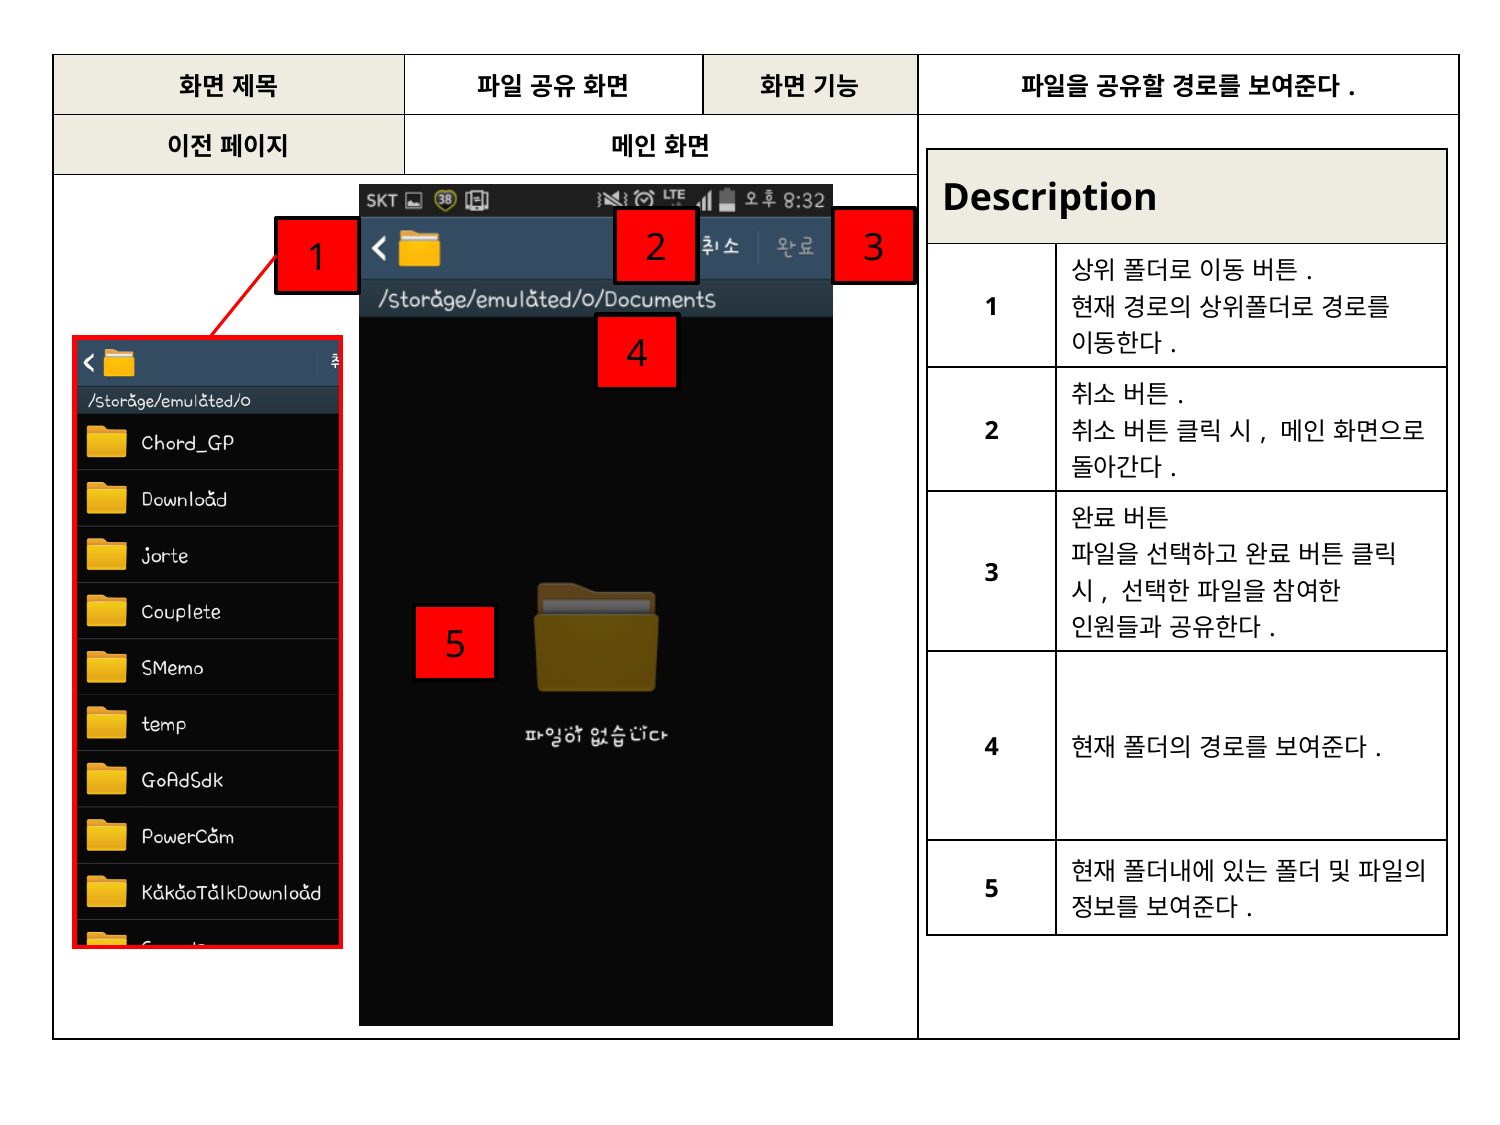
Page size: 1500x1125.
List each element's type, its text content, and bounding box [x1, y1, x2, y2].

picture [358, 184, 833, 1026]
table_header Description [928, 150, 1446, 243]
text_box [207, 255, 277, 341]
table_cell 3 [928, 492, 1055, 650]
table_header 화면 제목 [54, 55, 404, 114]
text_box 1 [274, 216, 353, 295]
table_header 파일을 공유할 경로를 보여준다. [919, 55, 1458, 114]
table_cell 4 [928, 652, 1055, 839]
table_cell 이전 페이지 [54, 115, 404, 174]
table_cell 5 [928, 841, 1055, 934]
table_cell [919, 115, 1458, 1038]
picture [76, 339, 340, 945]
table_header 파일 공유 화면 [405, 55, 702, 114]
table_cell 2 [928, 368, 1055, 490]
table_cell [54, 175, 917, 1038]
table_header 화면 기능 [704, 55, 917, 114]
table_cell 상위 폴더로 이동 버튼. 현재 경로의 상위폴더로 경로를 이동한다. [1057, 244, 1446, 366]
table_cell 1 [928, 244, 1055, 366]
table_cell 현재 폴더내에 있는 폴더 및 파일의 정보를 보여준다. [1057, 841, 1446, 934]
text_box 3 [837, 206, 917, 285]
table_cell 취소 버튼. 취소 버튼 클릭 시, 메인 화면으로 돌아간다. [1057, 368, 1446, 490]
table_cell 메인 화면 [405, 115, 917, 174]
table_cell 현재 폴더의 경로를 보여준다. [1057, 652, 1446, 839]
table_cell 완료 버튼 파일을 선택하고 완료 버튼 클릭 시, 선택한 파일을 참여한 인원들과 공유한다. [1057, 492, 1446, 650]
